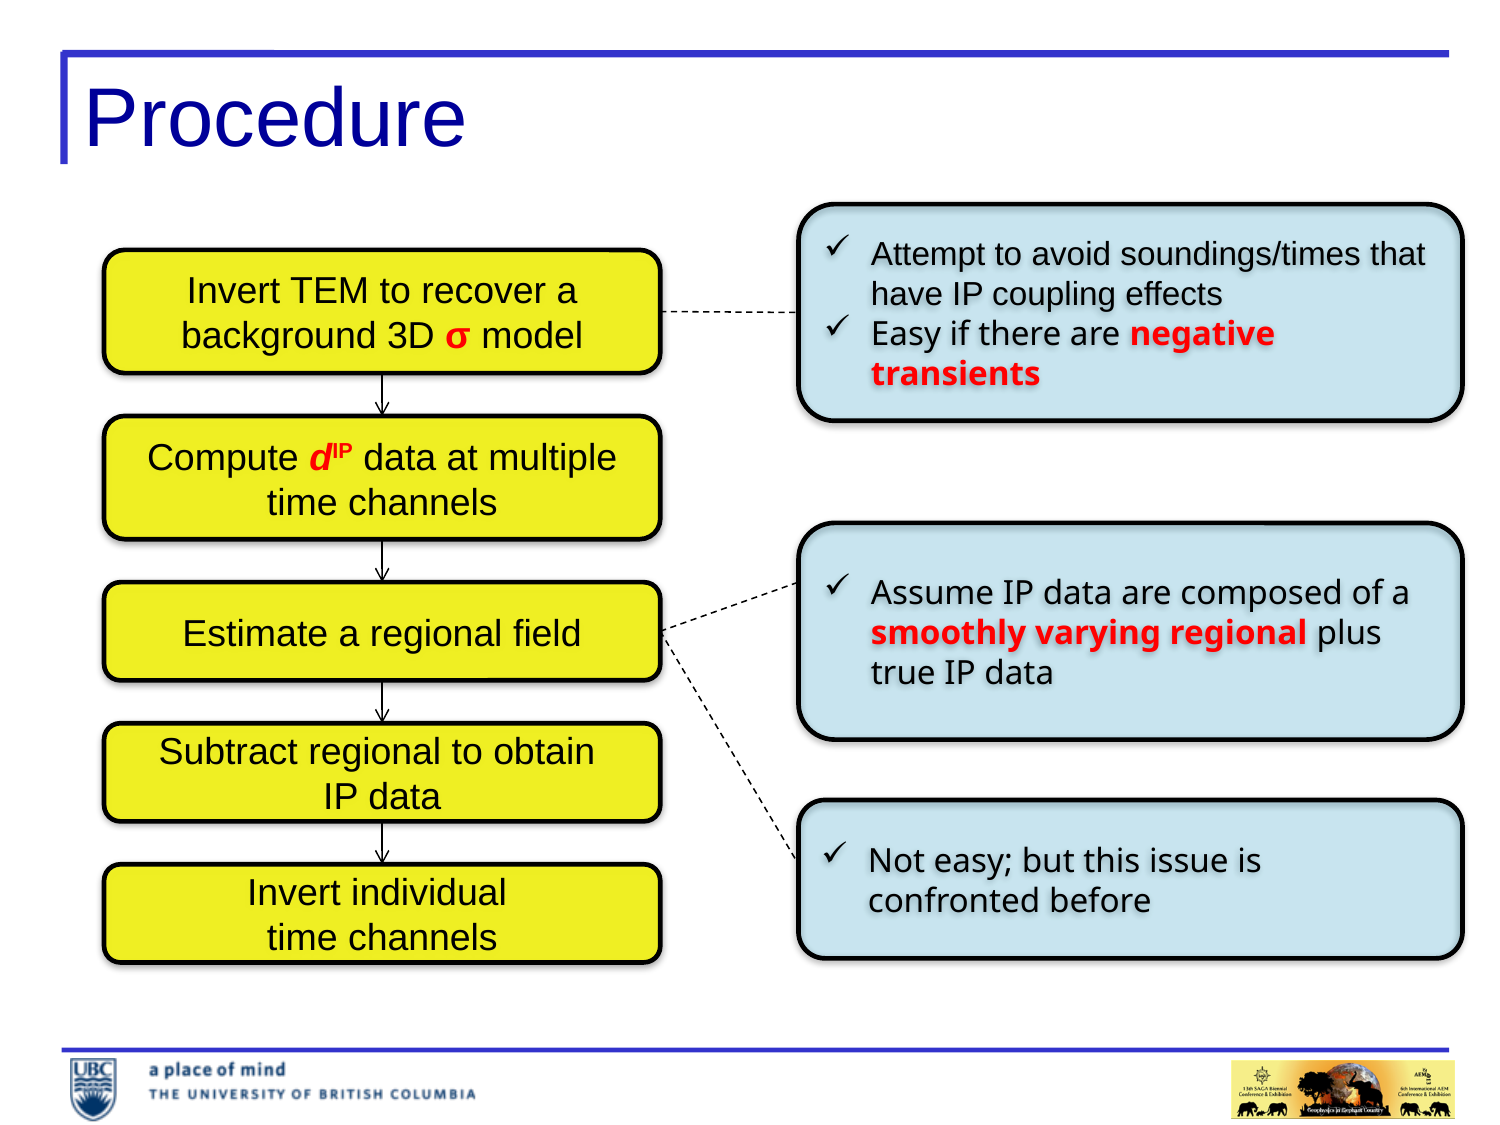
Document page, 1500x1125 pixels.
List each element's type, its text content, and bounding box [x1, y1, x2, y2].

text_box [103, 203, 1463, 422]
title Procedure [68, 55, 1426, 169]
picture [70, 1058, 480, 1123]
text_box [103, 522, 1463, 959]
picture [1231, 1060, 1455, 1119]
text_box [103, 428, 661, 522]
